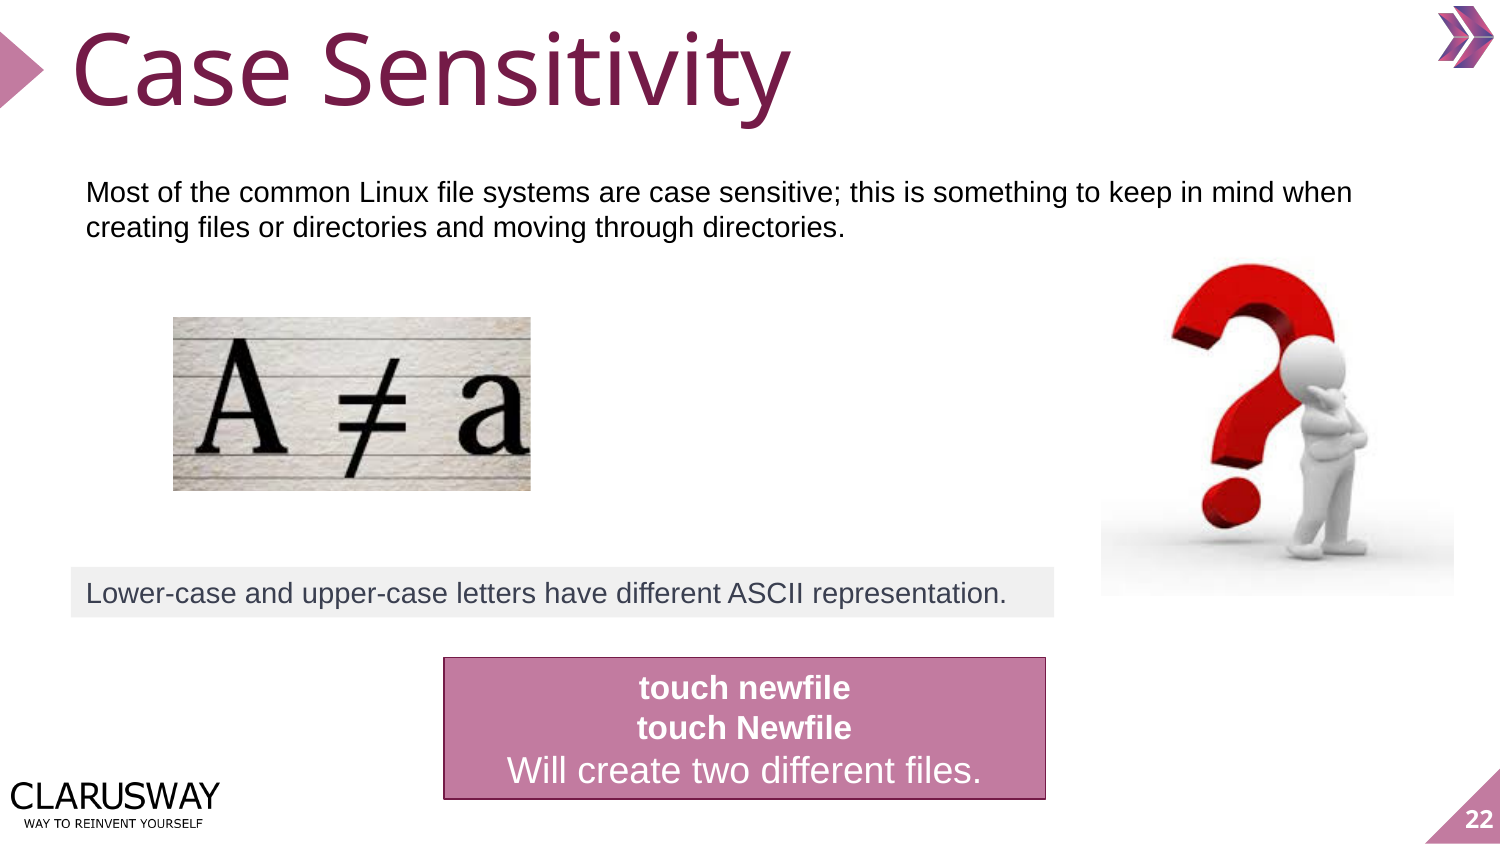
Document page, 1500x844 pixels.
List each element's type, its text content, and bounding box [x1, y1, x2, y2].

picture [11, 782, 220, 828]
slide_number 22 [1418, 760, 1494, 838]
text_box touch newfile touch Newfile Will create two different files. [443, 657, 1046, 799]
picture [172, 317, 531, 491]
picture [1438, 6, 1494, 68]
picture [1101, 245, 1454, 596]
text_box Most of the common Linux file systems are case sensitive; this is something to keep in mind when creating files or directories and moving through directories. [70, 165, 1419, 252]
title Case Sensitivity [70, 28, 1360, 132]
text_box Lower-case and upper-case letters have different ASCII representation. [70, 566, 1055, 618]
